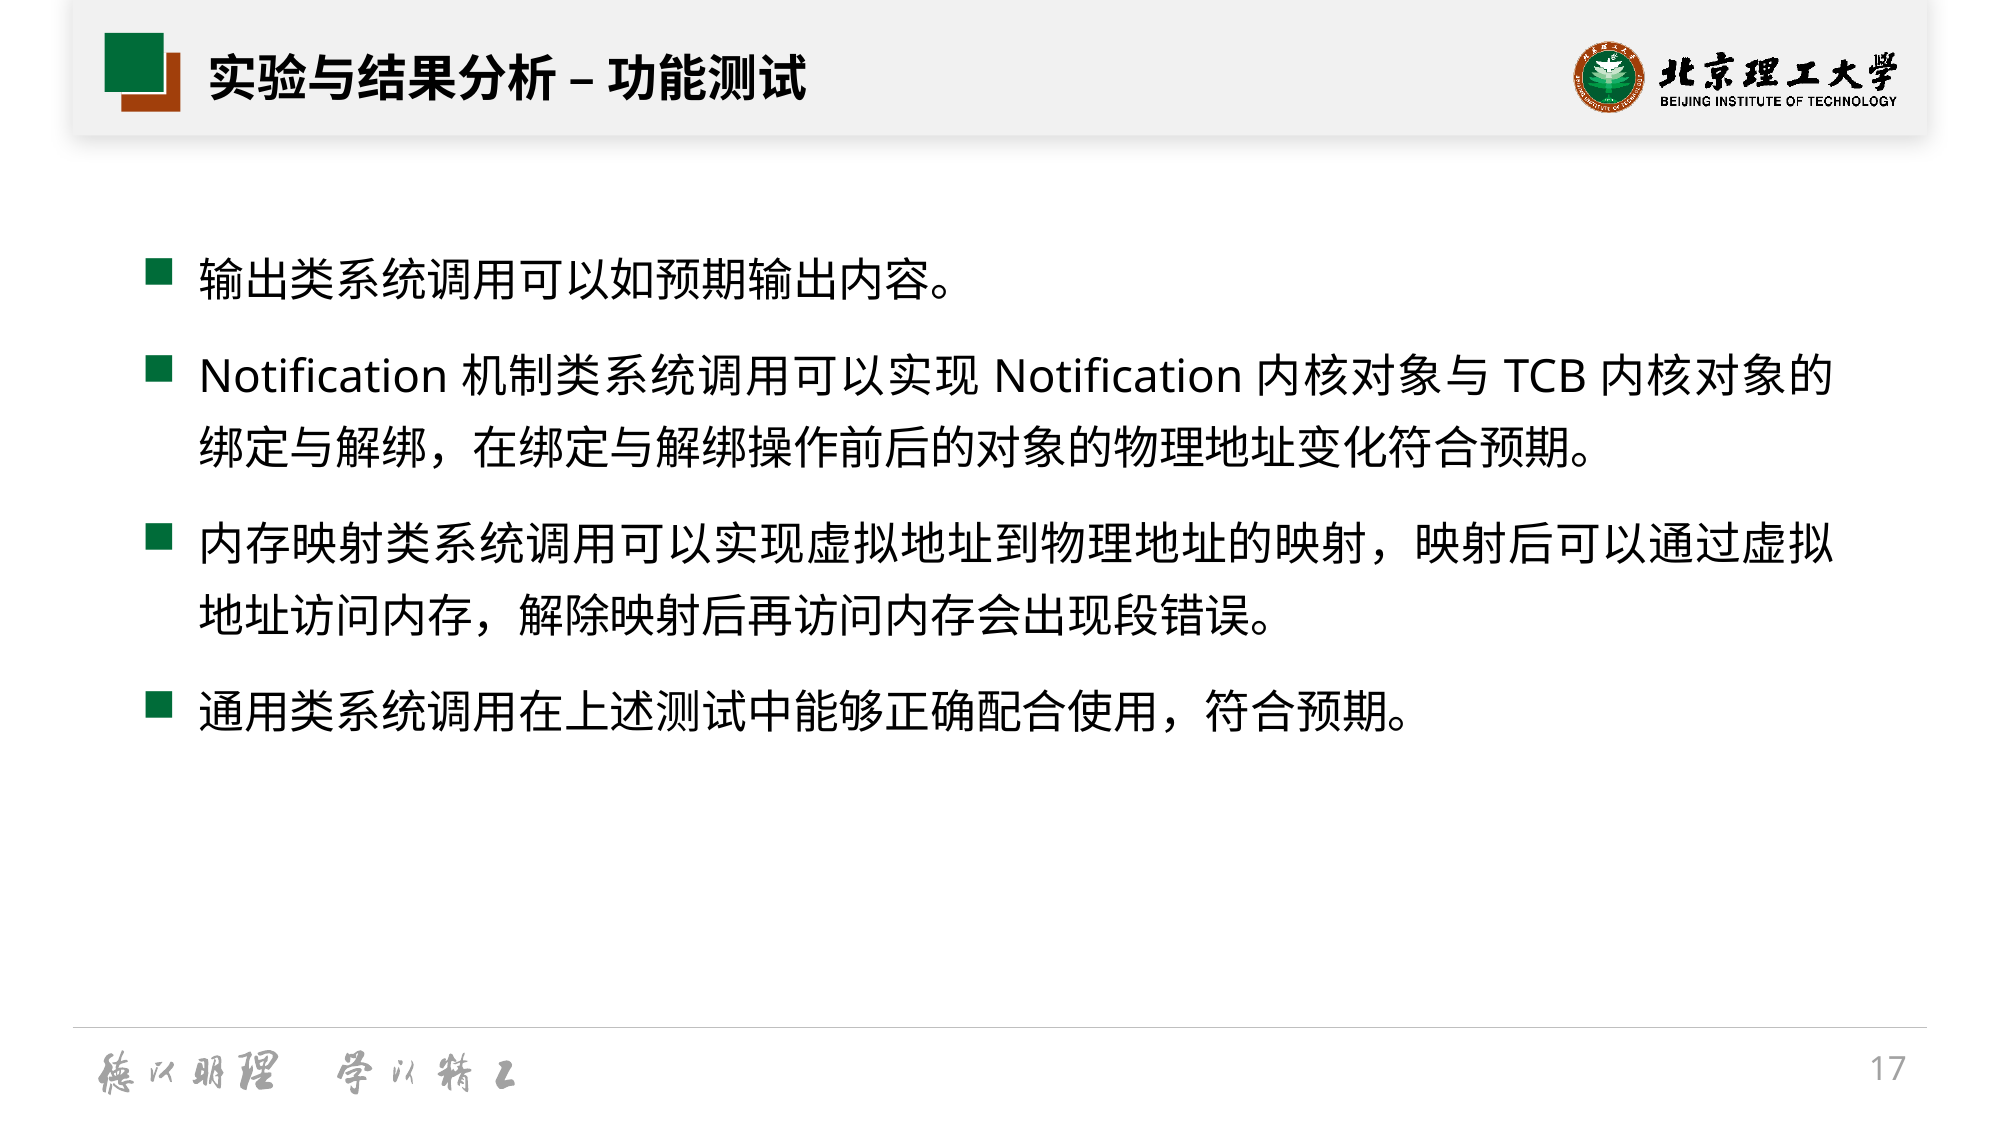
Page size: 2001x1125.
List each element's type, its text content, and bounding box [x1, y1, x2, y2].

title 实验与结果分析 – 功能测试 [192, 45, 1513, 115]
text_box 输出类系统调用可以如预期输出内容。 Notification机制类系统调用可以实现Notification内核对象与TCB内核对象的绑定与解绑，在绑定与解绑操作前后的对象的物理地址变化符合预期。 内存映射类系统调用可以实现虚拟地址到物理地址的映射，映射后可以通过虚拟地址访问内存，解除映射后再访问内存会出现段错误。 通用类系统调用在上述测试中能够正确配合使用，符合预期。 [127, 226, 1850, 746]
picture [1573, 41, 1897, 113]
